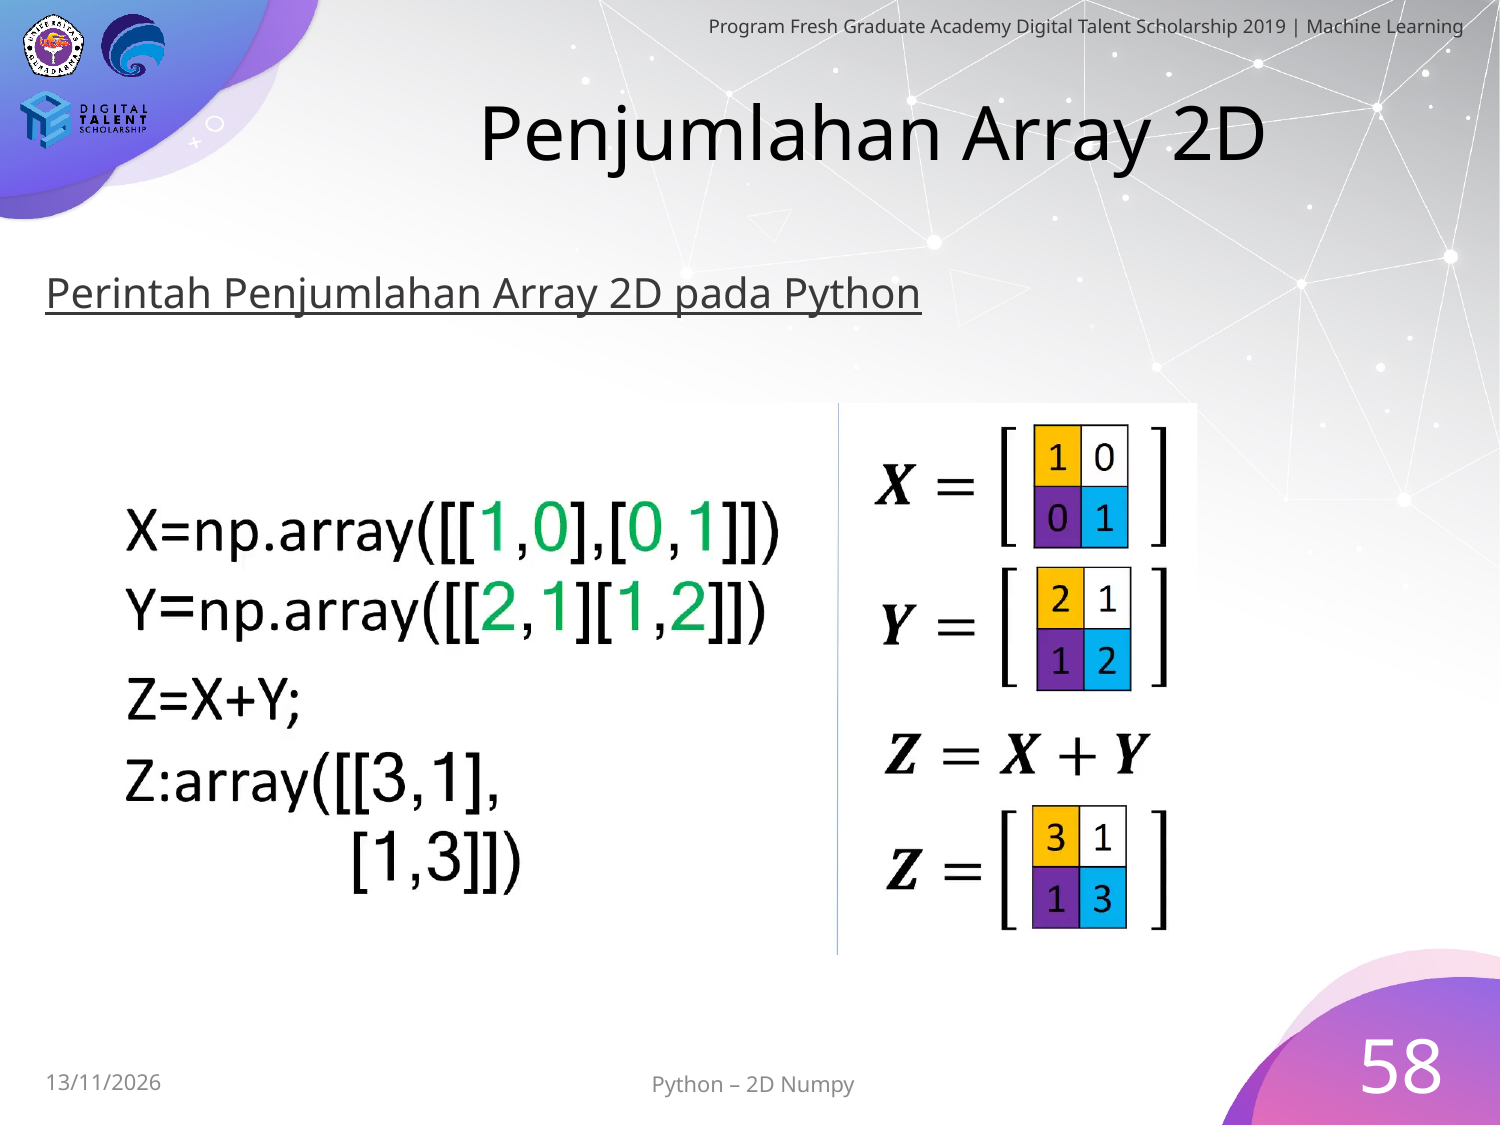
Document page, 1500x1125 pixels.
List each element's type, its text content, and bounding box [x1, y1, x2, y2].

list Perintah Penjumlahan Array 2D pada Python [30, 235, 1477, 350]
title Penjumlahan Array 2D [271, 66, 1477, 207]
slide_number 58 [1327, 1025, 1477, 1115]
footer Python – 2D Numpy [386, 1053, 1121, 1114]
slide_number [30, 1053, 272, 1114]
picture [0, 0, 1500, 1125]
